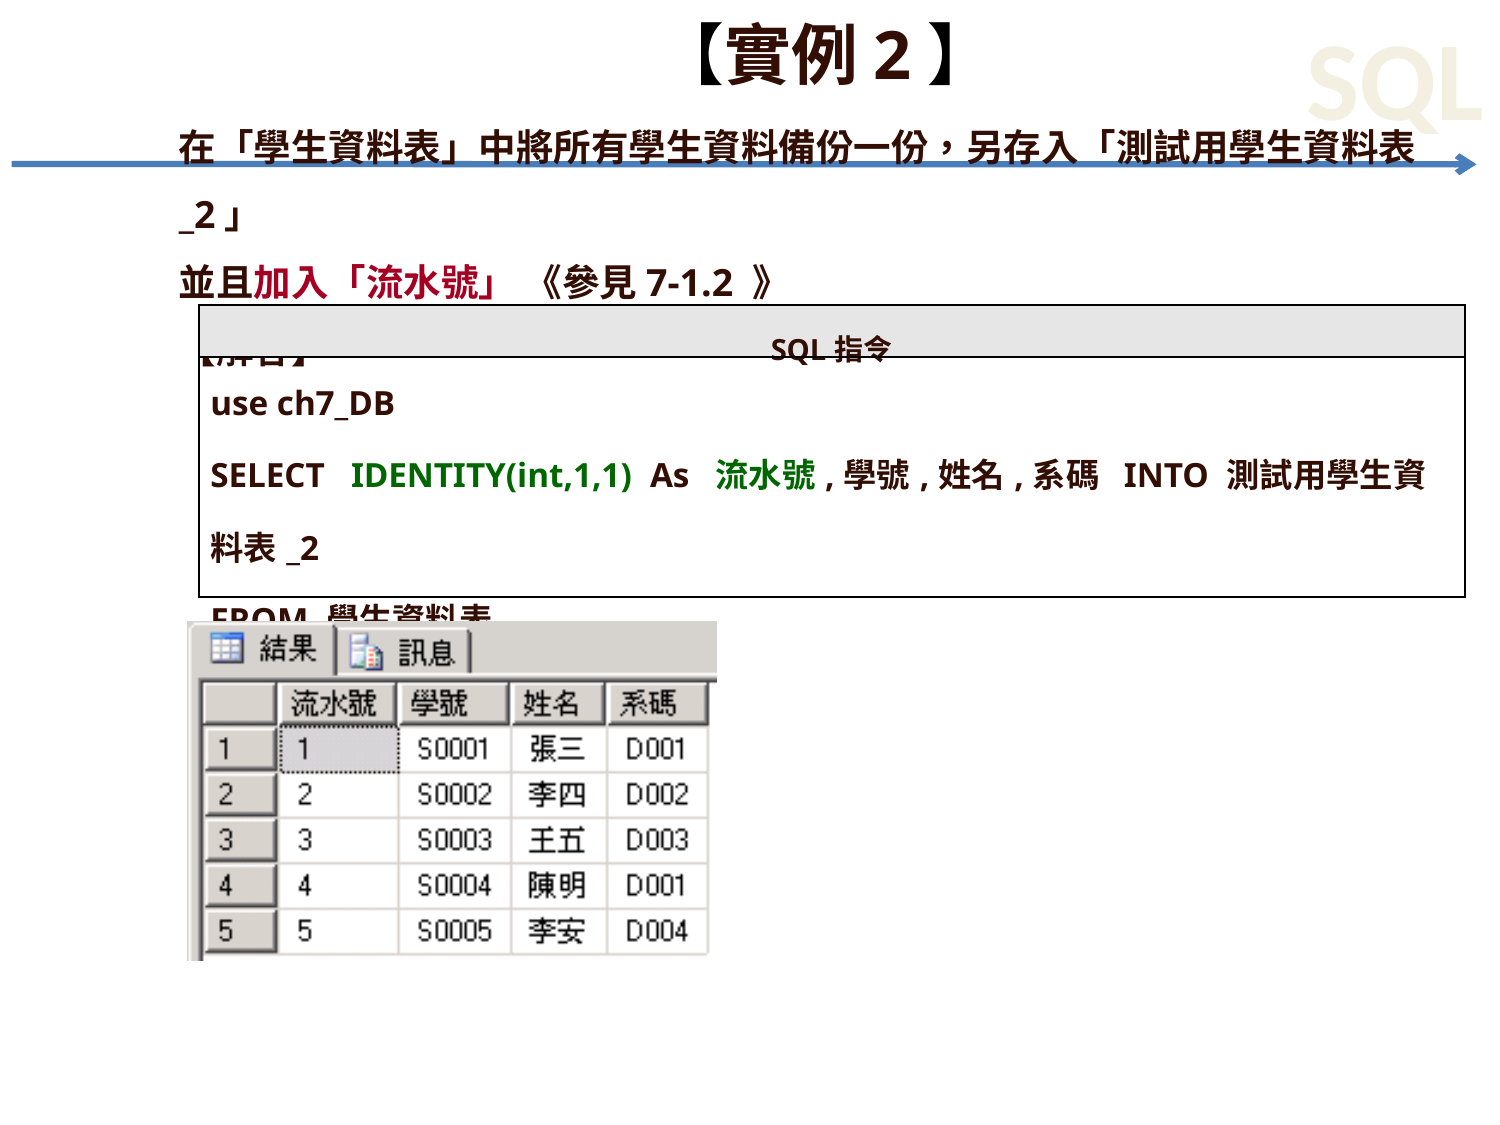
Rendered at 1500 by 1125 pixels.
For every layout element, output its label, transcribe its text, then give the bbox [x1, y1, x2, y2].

table_cell use ch7_DB SELECT IDENTITY(int,1,1) As 流水號,學號,姓名,系碼 INTO 測試用學生資料表_2 FROM 學生資料表 [200, 358, 1464, 596]
picture [187, 620, 717, 962]
table_header SQL指令 [200, 306, 1464, 356]
text_box 在「學生資料表」中將所有學生資料備份一份，另存入「測試用學生資料表_2」 並且加入「流水號」 《參見7-1.2 》 【解答】 【執行結果】 [163, 93, 1500, 694]
title 【實例2】 [152, 0, 1500, 106]
